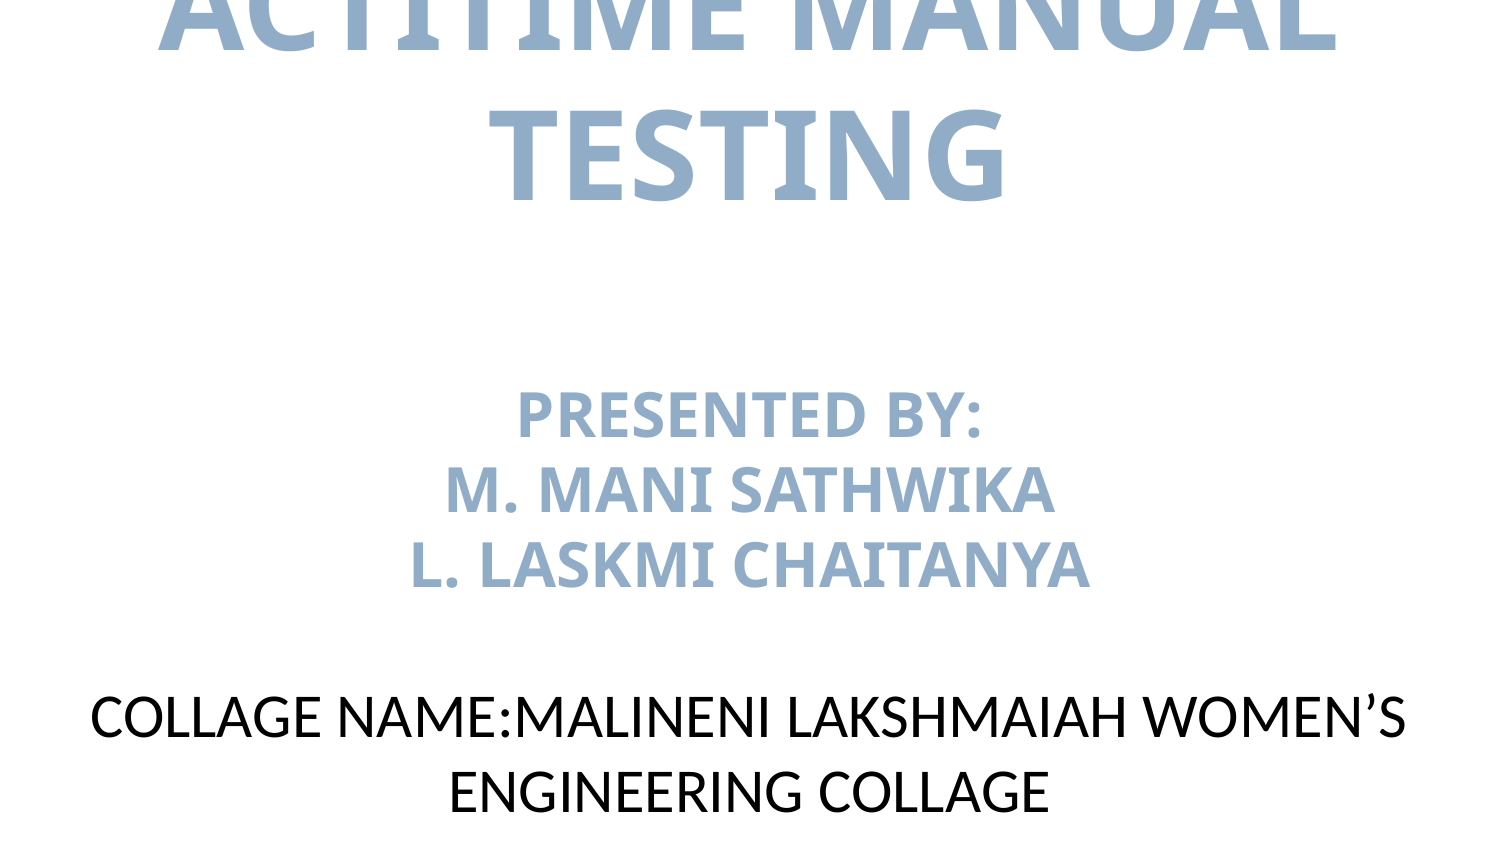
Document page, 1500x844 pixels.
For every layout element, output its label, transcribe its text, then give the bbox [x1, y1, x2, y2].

text_box ACTITIME MANUAL TESTING PRESENTED BY: M. MANI SATHWIKA L. LASKMI CHAITANYA COLLAGE NAME:MALINENI LAKSHMAIAH WOMEN’S ENGINEERING COLLAGE INTERSHIP DOMAIN:SOFTWARE TESTING [74, 374, 1425, 450]
